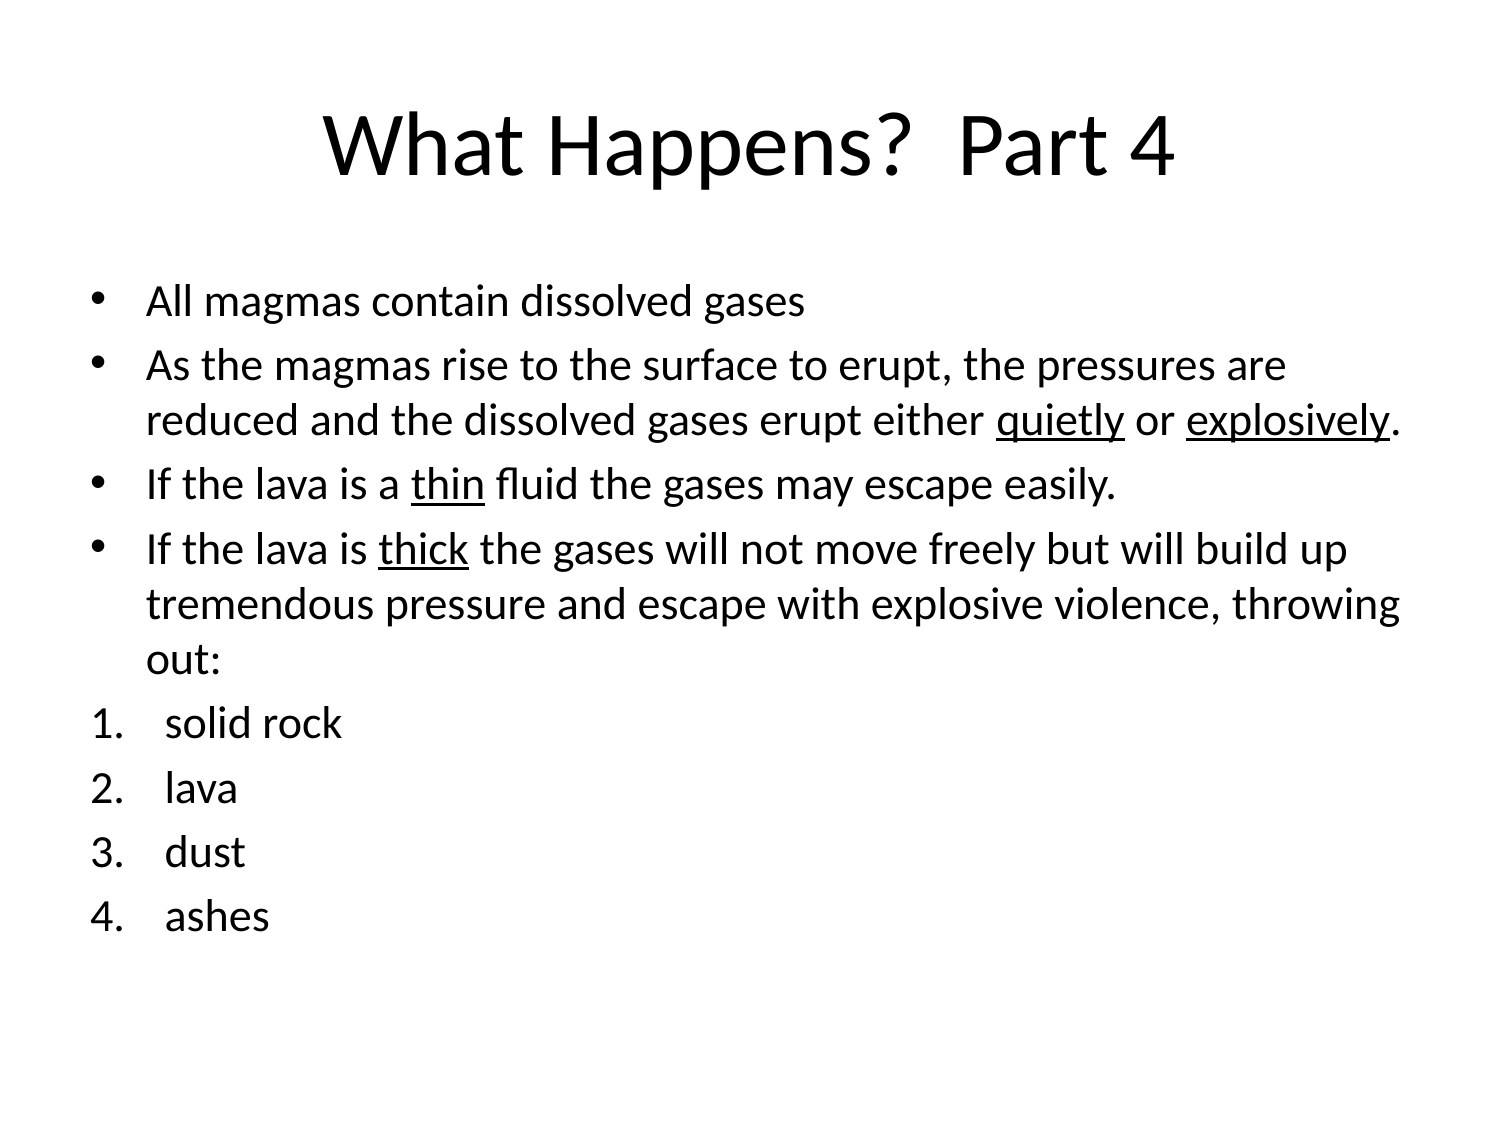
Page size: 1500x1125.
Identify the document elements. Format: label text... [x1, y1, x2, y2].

list All magmas contain dissolved gases As the magmas rise to the surface to erupt, the pressures are reduced and the dissolved gases erupt either quietly or explosively. If the lava is a thin fluid the gases may escape easily. If the lava is thick the gases will not move freely but will build up tremendous pressure and escape with explosive violence, throwing out: solid rock lava dust ashes [75, 262, 1425, 1005]
title What Happens? Part 4 [75, 45, 1425, 233]
